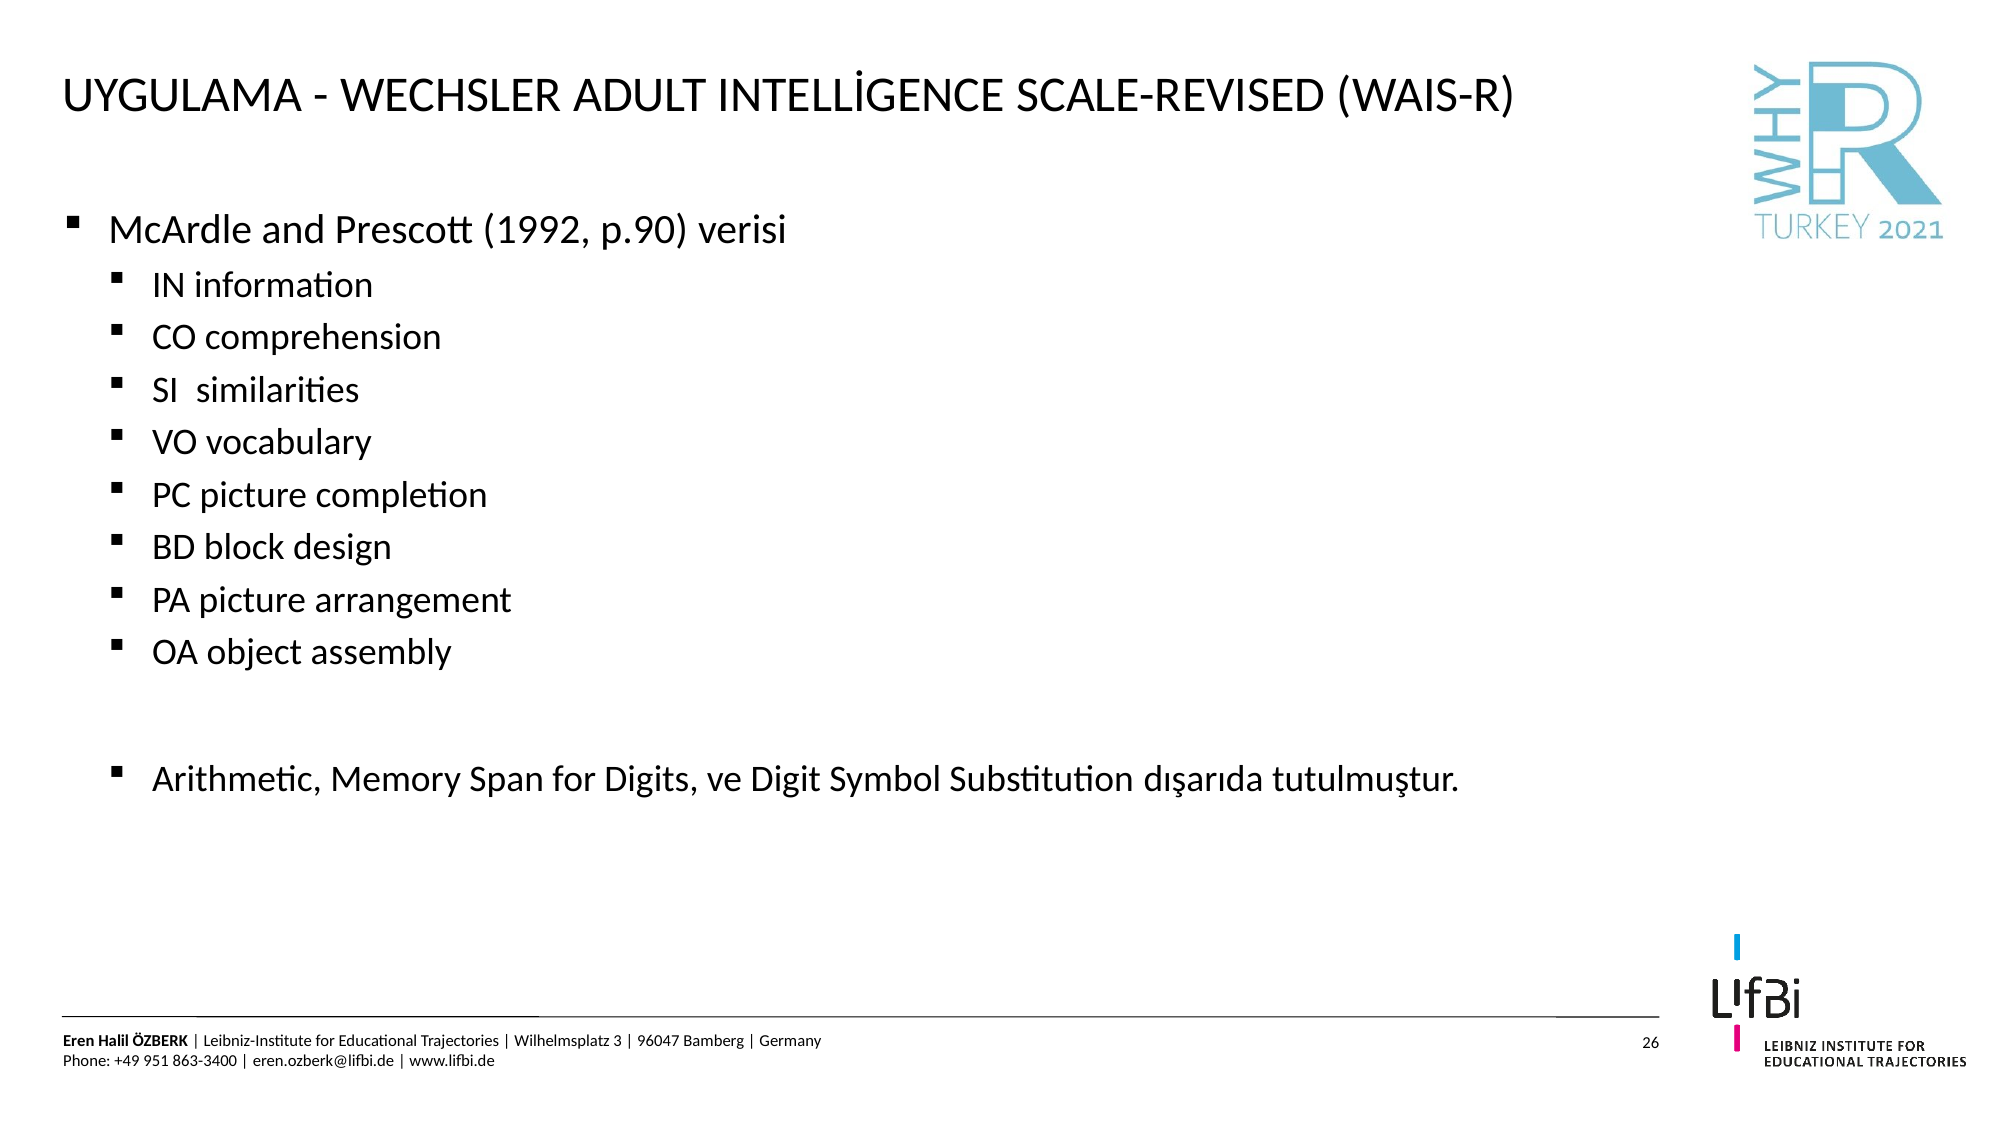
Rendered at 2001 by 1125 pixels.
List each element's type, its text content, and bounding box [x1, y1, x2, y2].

title UYGULAMA - Wechsler AdulT Intelligence Scale-RevIsed (WAIS-R) [62, 61, 1660, 185]
list McArdle and Prescott (1992, p.90) verisi IN information CO comprehension SI similarities VO vocabulary PC picture completion BD block design PA picture arrangement OA object assembly Arithmetic, Memory Span for Digits, ve Digit Symbol Substitution dışarıda tutulmuştur. [63, 202, 1660, 929]
picture [1697, 919, 1976, 1082]
picture [1700, 2, 1997, 298]
